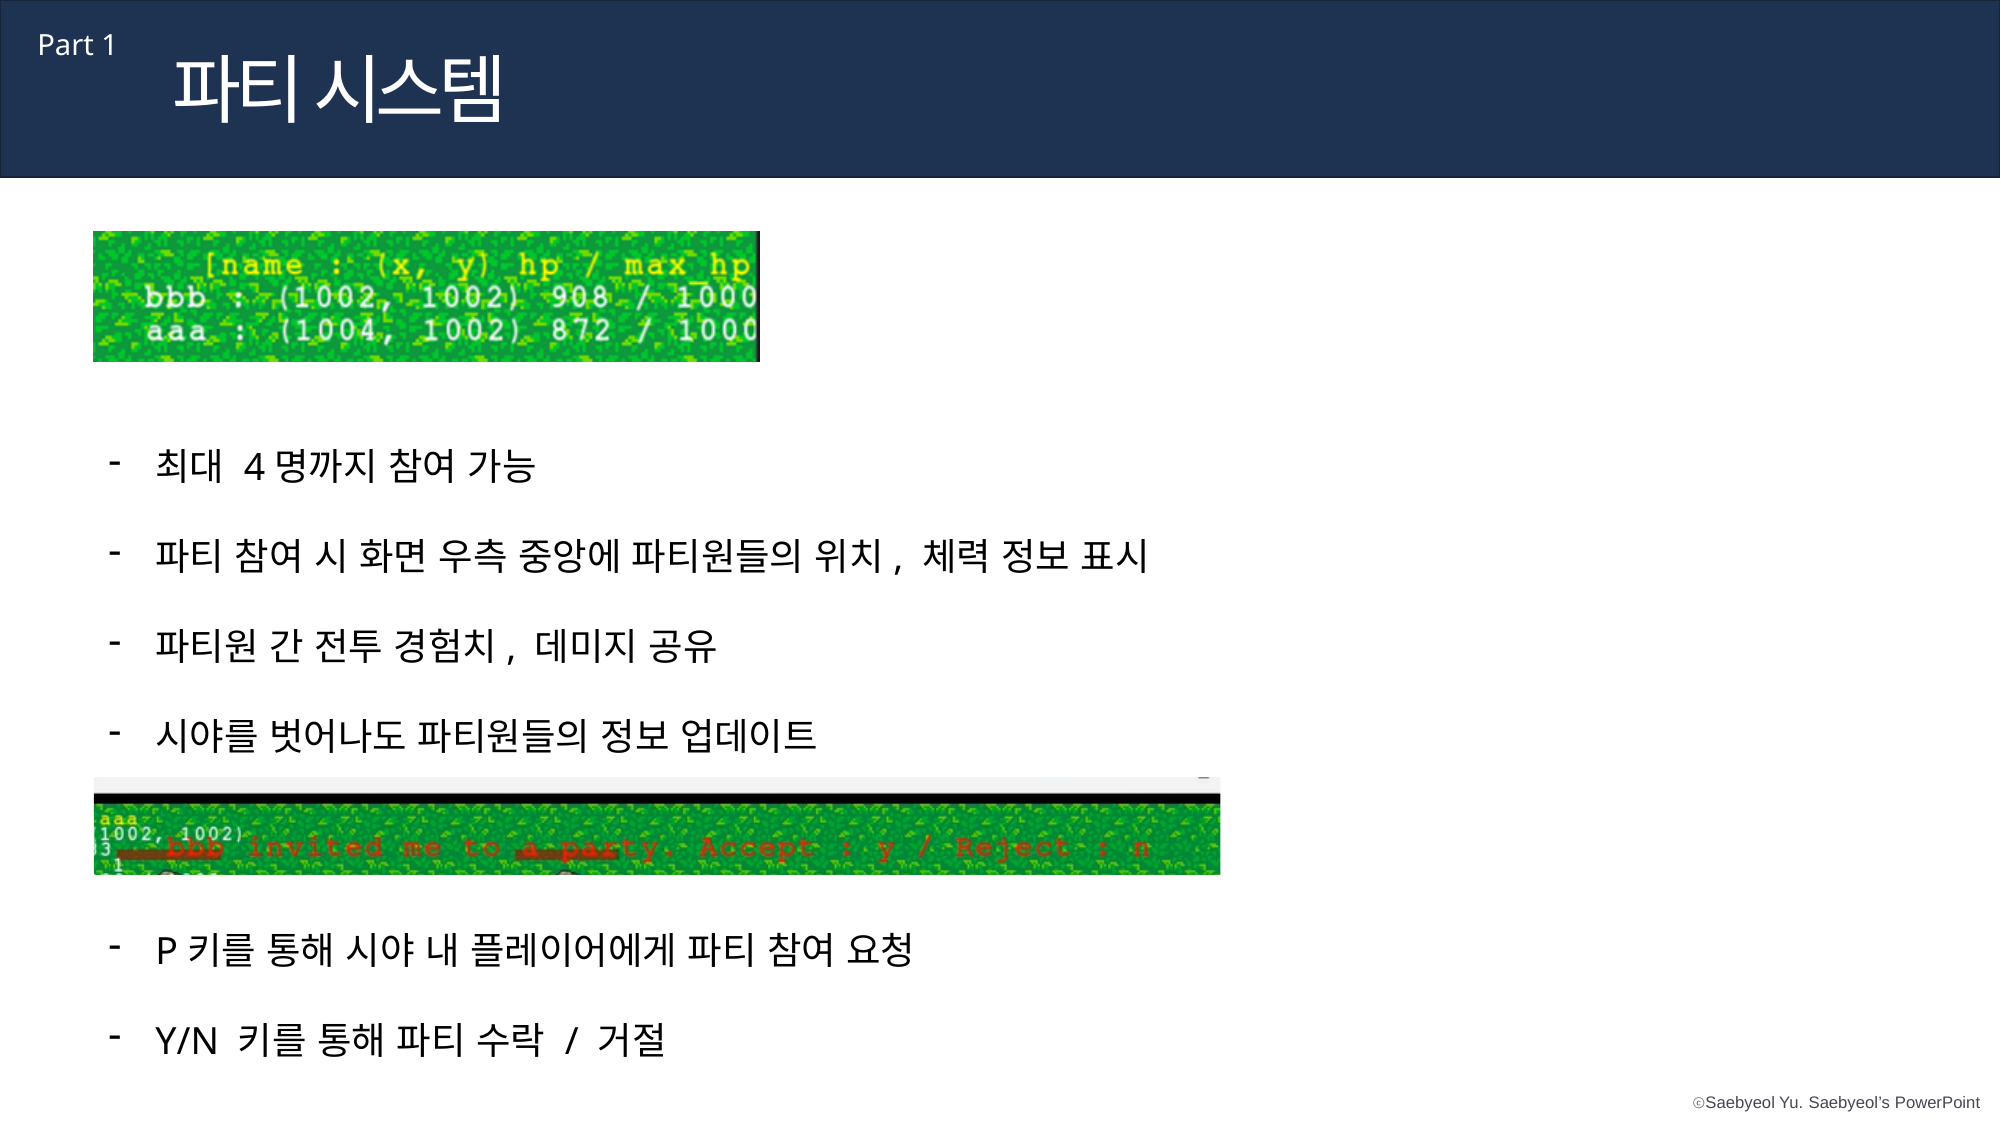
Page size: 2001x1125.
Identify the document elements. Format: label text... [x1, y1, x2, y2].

text_box P키를 통해 시야 내 플레이어에게 파티 참여 요청 Y/N 키를 통해 파티 수락 / 거절 [93, 875, 1094, 1070]
text_box Part 1 [22, 19, 141, 69]
picture [93, 777, 1221, 875]
text_box [0, 0, 2000, 178]
text_box 파티 시스템 [158, 35, 523, 140]
picture [93, 231, 760, 362]
text_box 최대 4명까지 참여 가능 파티 참여 시 화면 우측 중앙에 파티원들의 위치, 체력 정보 표시 파티원 간 전투 경험치, 데미지 공유 시야를 벗어나도 파티원들의 정보 업데이트 [93, 390, 1509, 766]
